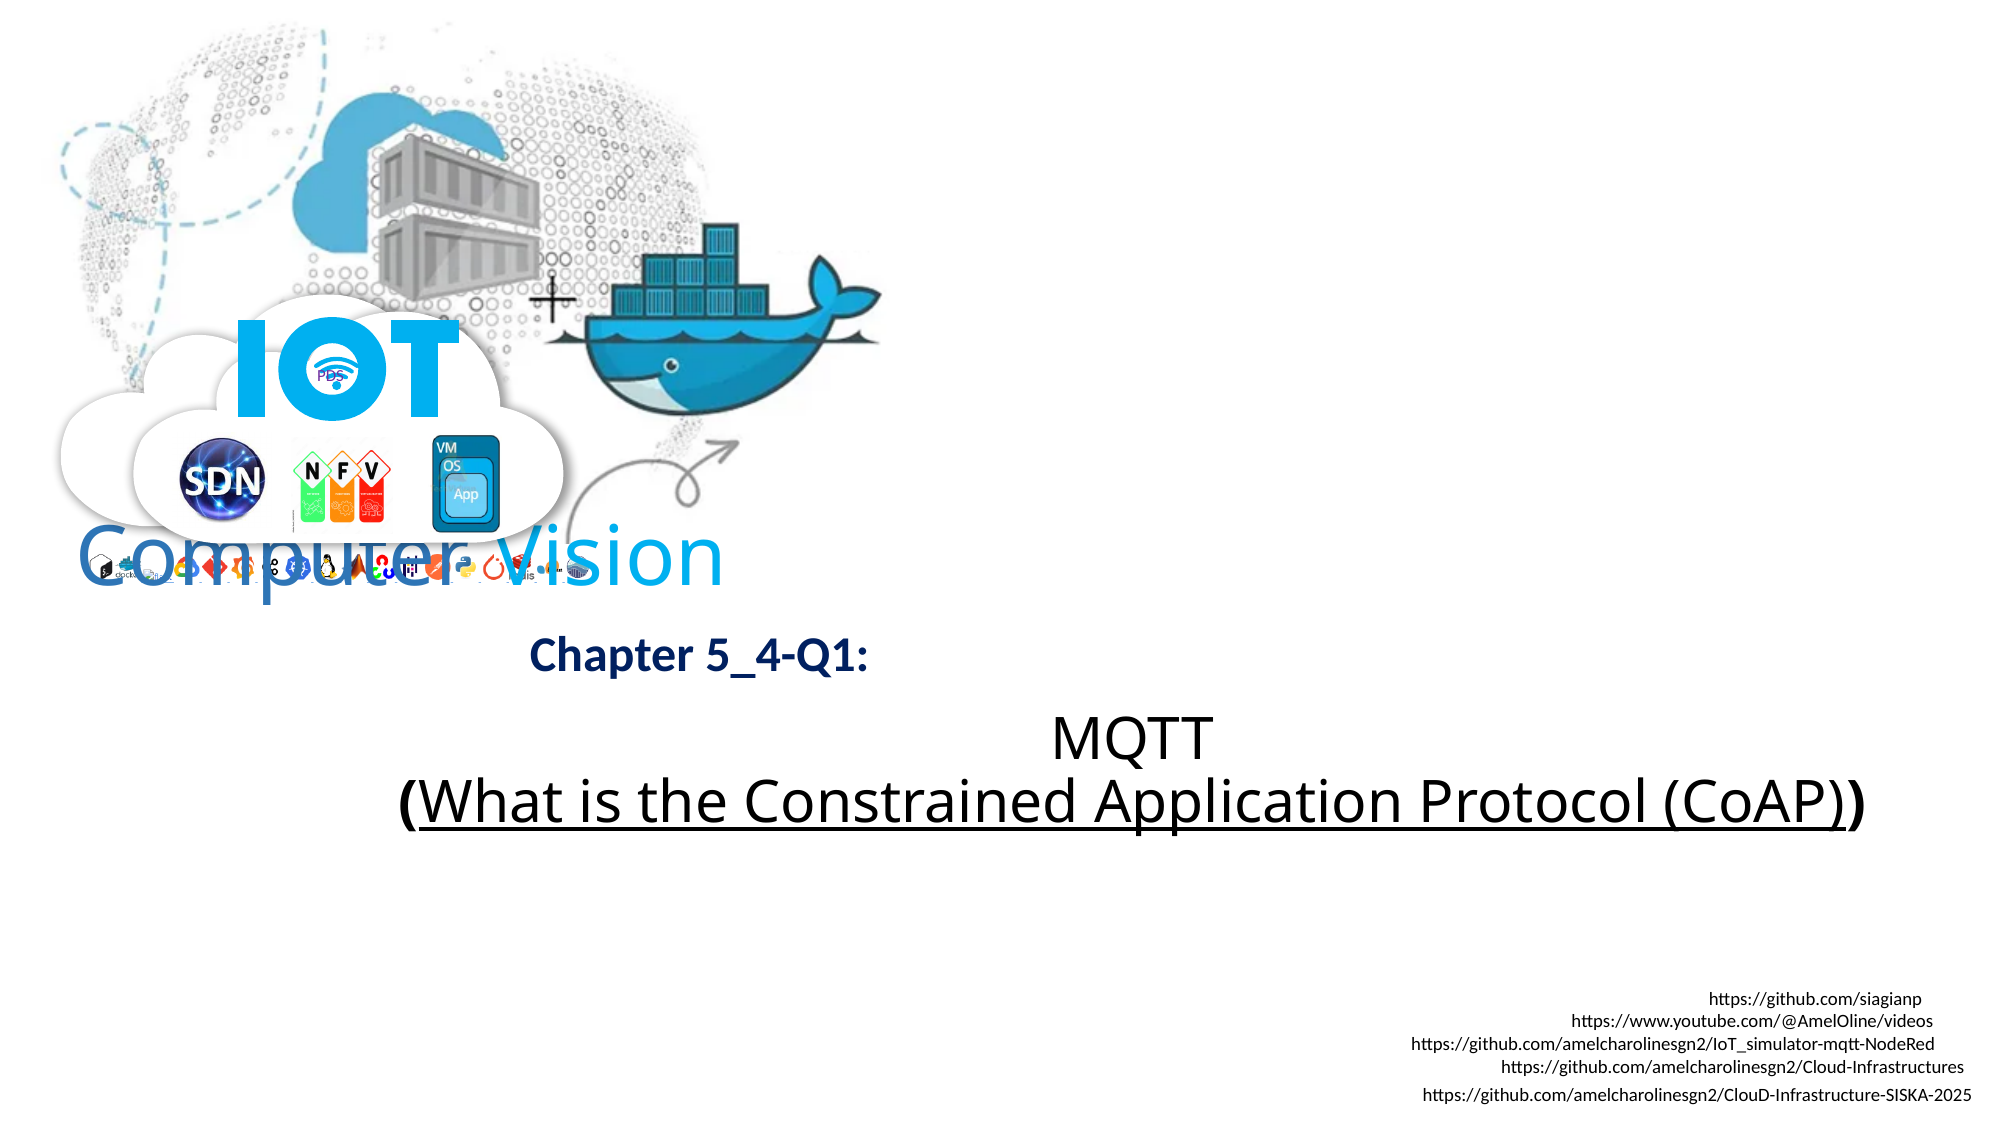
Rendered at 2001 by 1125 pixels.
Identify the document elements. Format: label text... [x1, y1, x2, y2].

text_box https://github.com/amelcharolinesgn2/ClouD-Infrastructure-SISKA-2025 [1407, 1075, 1987, 1113]
text_box https://github.com/amelcharolinesgn2/Cloud-Infrastructures [1486, 1046, 1979, 1075]
text_box https://github.com/amelcharolinesgn2/IoT_simulator-mqtt-NodeRed [1396, 1024, 1999, 1062]
text_box https://github.com/siagianp [1693, 978, 1961, 1017]
text_box MQTT (What is the Constrained Application Protocol (CoAP)) [269, 695, 1995, 914]
picture [172, 432, 272, 528]
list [19, 0, 890, 555]
text_box https://www.youtube.com/@AmelOline/videos [1556, 1001, 1986, 1024]
text_box Chapter 5_4-Q1: [514, 620, 1383, 695]
picture [428, 432, 502, 538]
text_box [60, 294, 849, 612]
picture [291, 437, 393, 534]
